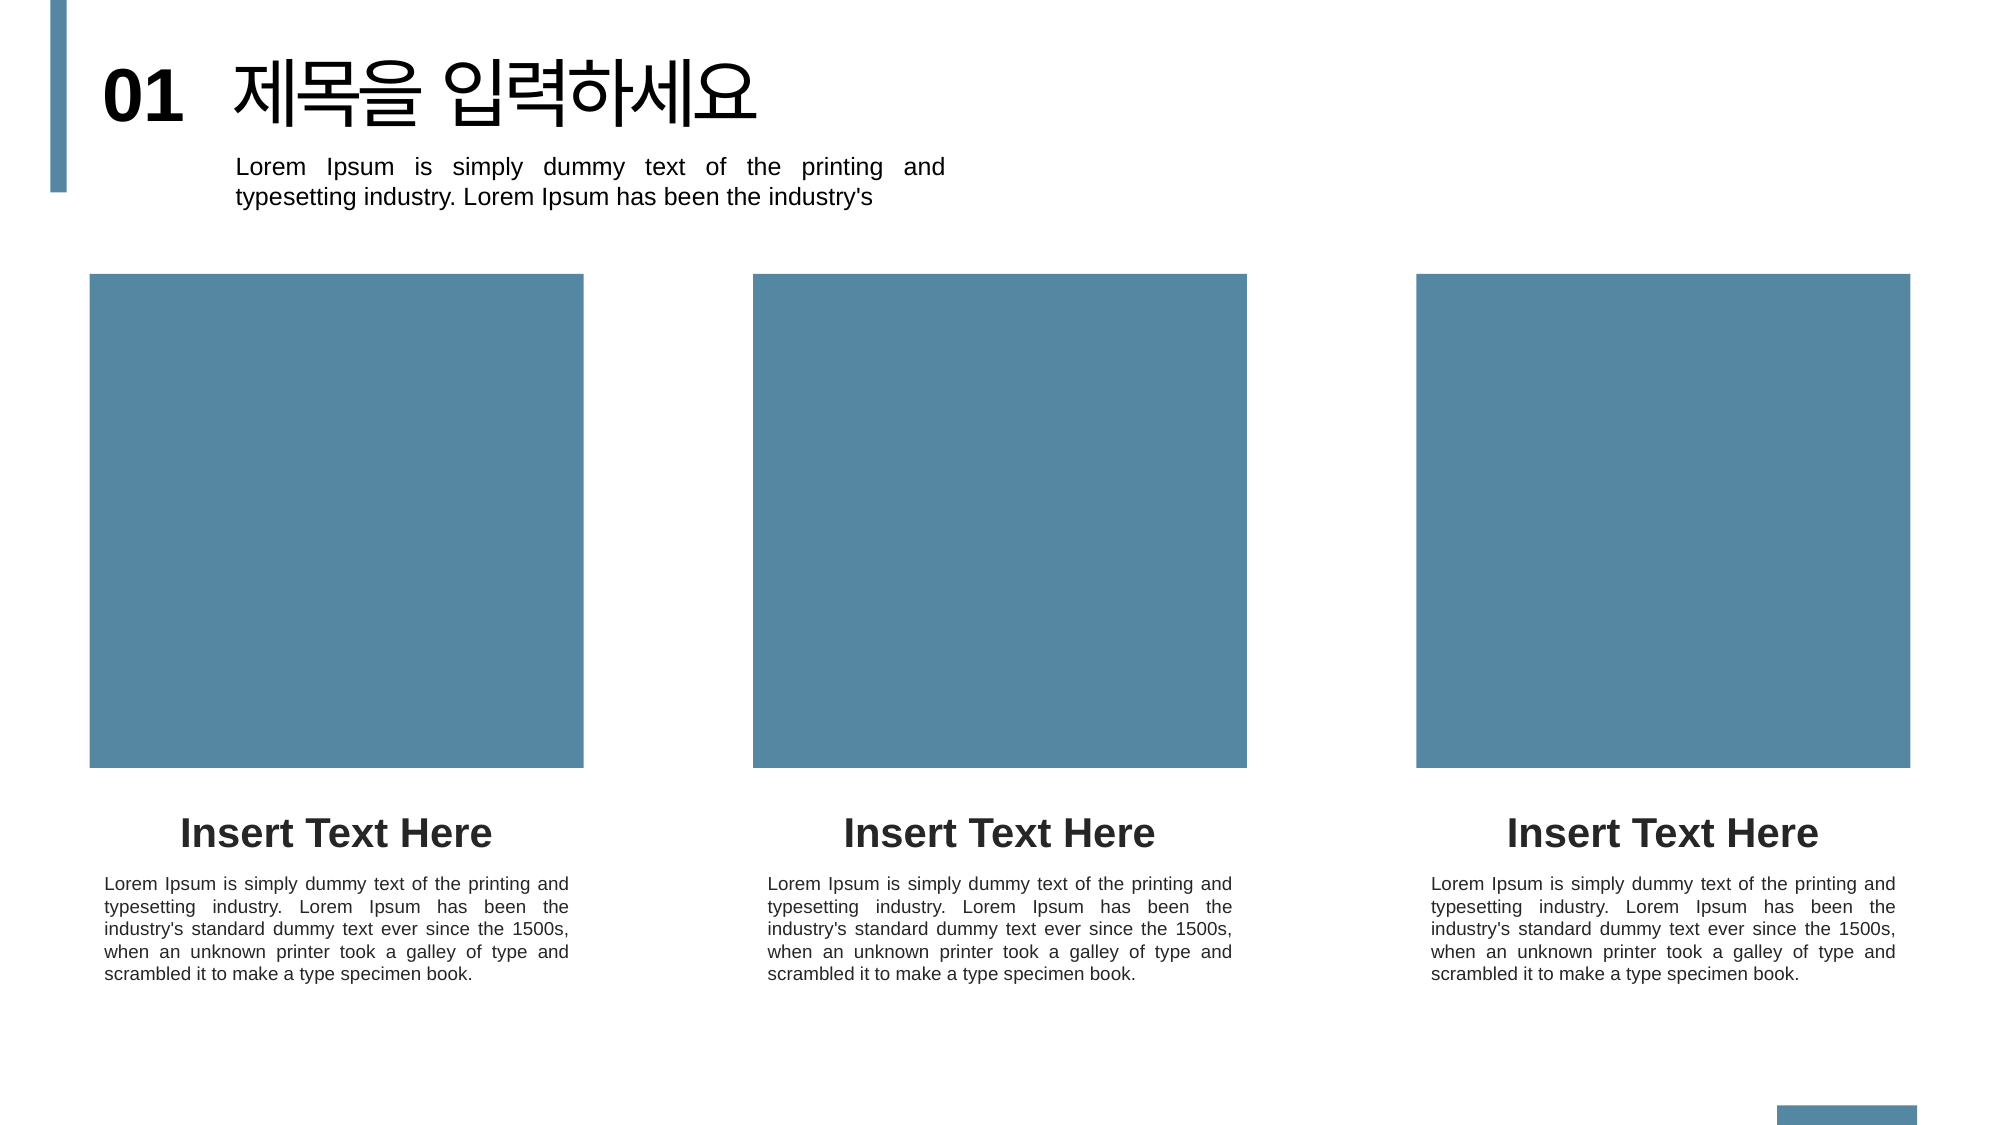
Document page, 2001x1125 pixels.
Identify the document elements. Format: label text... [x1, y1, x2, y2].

text_box [1776, 1104, 1918, 1125]
text_box [752, 273, 1248, 769]
text_box [1415, 273, 1911, 769]
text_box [752, 798, 1247, 994]
text_box 제목을 입력하세요 [216, 39, 776, 144]
text_box Lorem Ipsum is simply dummy text of the printing and typesetting industry. Lorem Ipsum has been the industry's [220, 143, 962, 219]
text_box [49, 0, 68, 193]
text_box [89, 798, 584, 994]
text_box [89, 273, 585, 769]
text_box 01 [87, 39, 201, 144]
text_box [1416, 798, 1911, 994]
